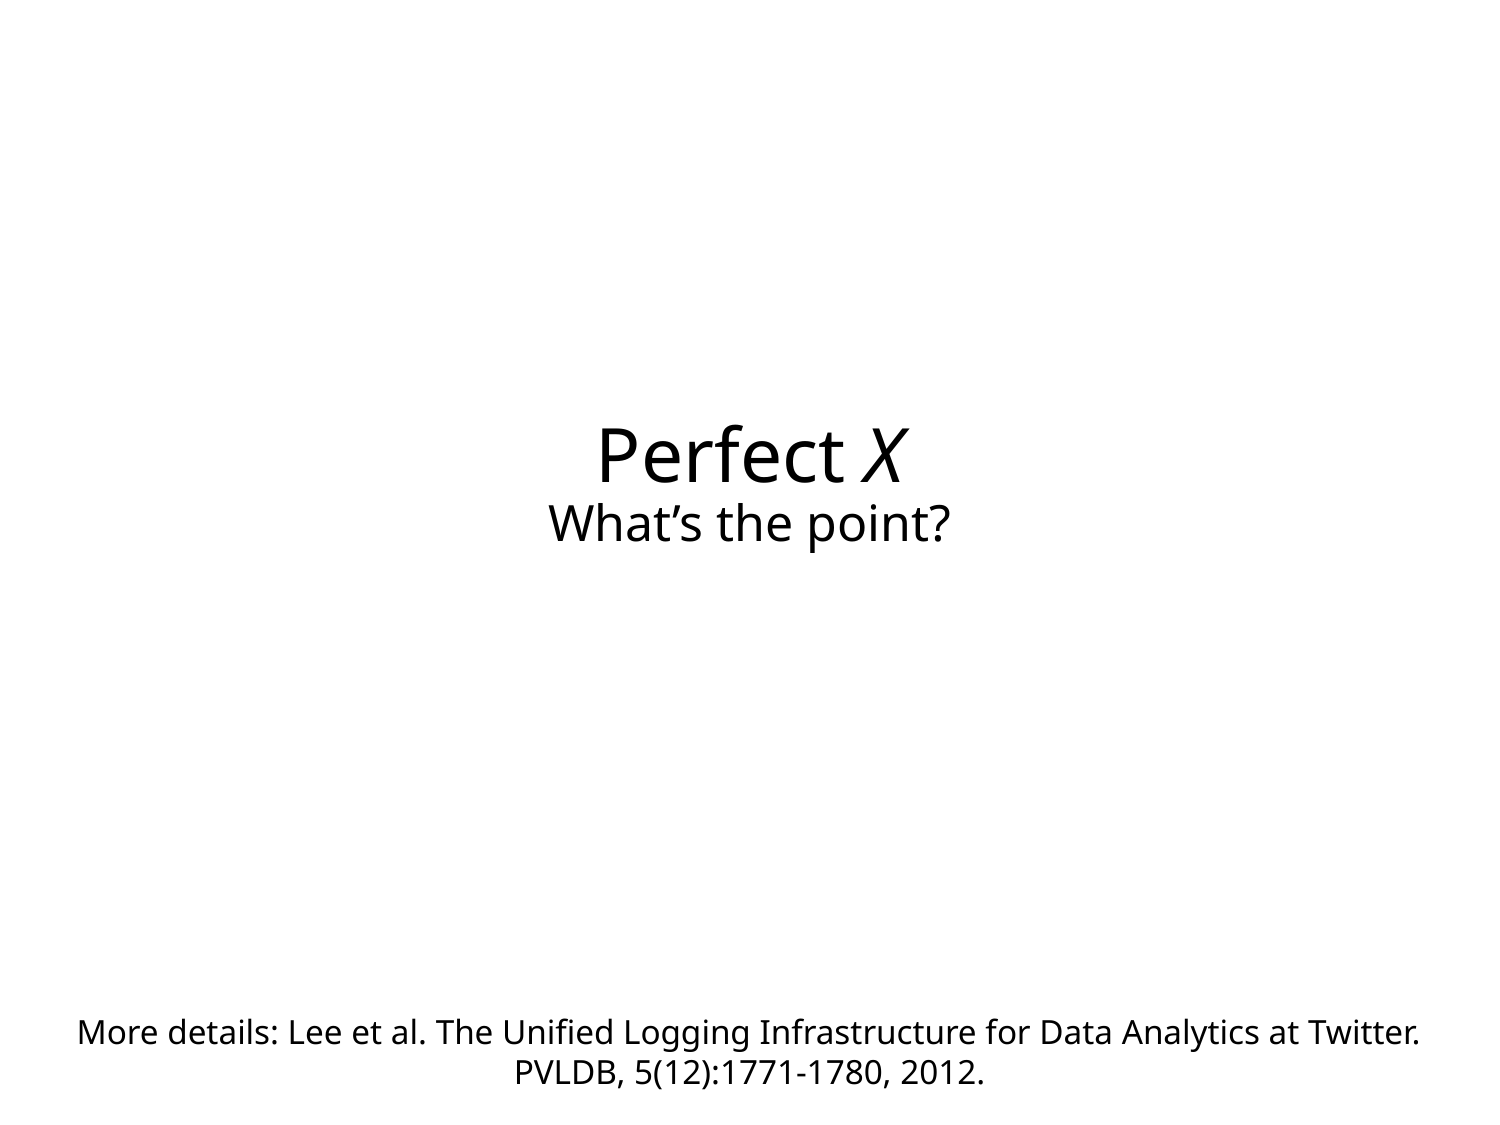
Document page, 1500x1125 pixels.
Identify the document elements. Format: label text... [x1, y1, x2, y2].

text_box Perfect X [0, 399, 1500, 484]
text_box More details: Lee et al. The Unified Logging Infrastructure for Data Analytics at Twitter. PVLDB, 5(12):1771-1780, 2012. [0, 1003, 1500, 1099]
text_box What’s the point? [0, 484, 1500, 559]
